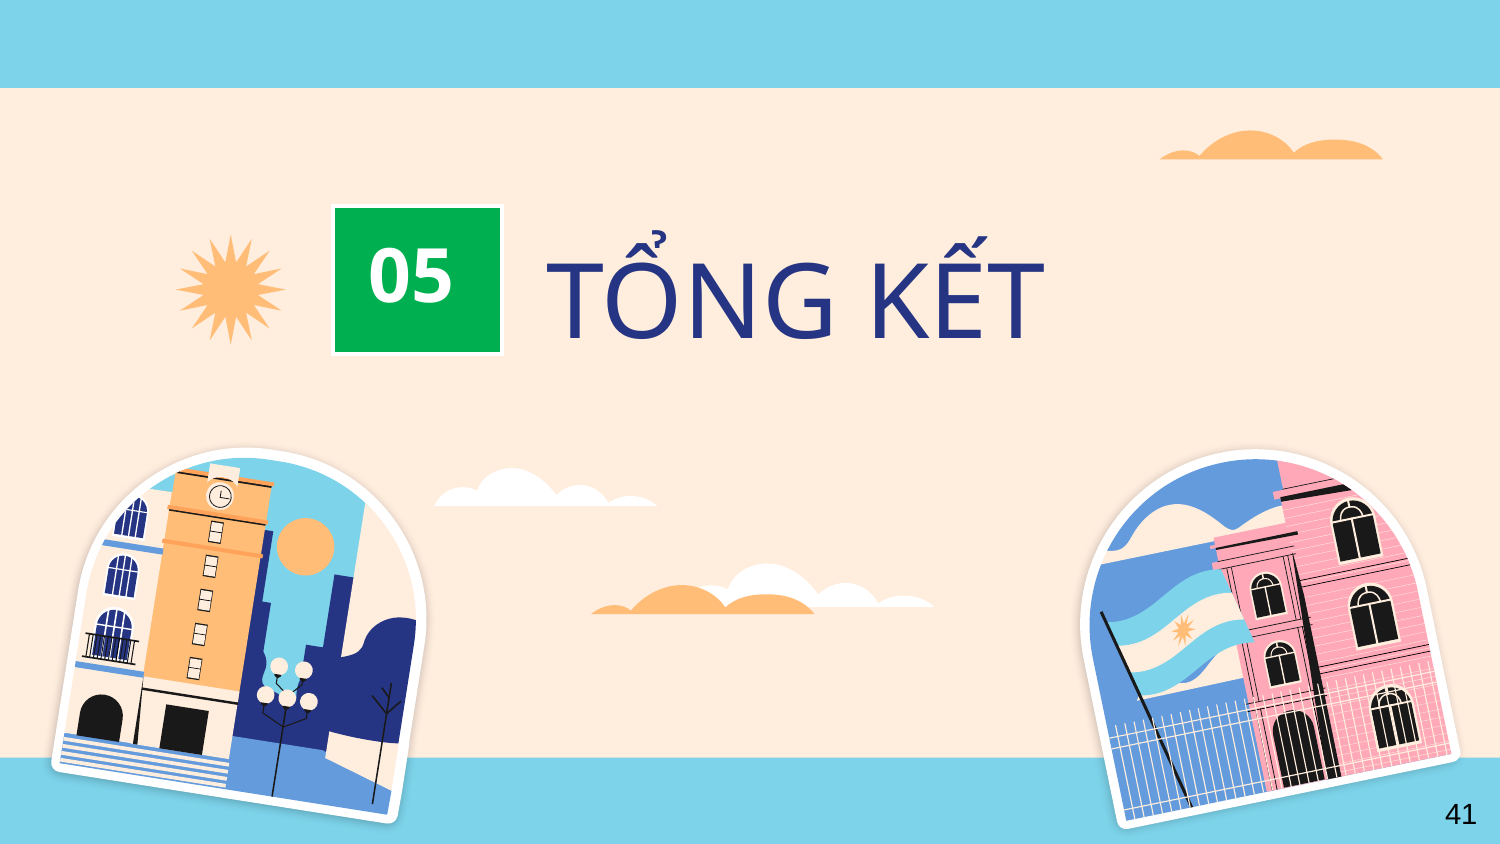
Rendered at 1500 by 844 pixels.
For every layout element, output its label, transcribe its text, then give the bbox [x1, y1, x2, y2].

text_box 05 [354, 219, 493, 325]
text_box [590, 563, 935, 615]
text_box [1159, 130, 1383, 160]
text_box [434, 468, 658, 507]
text_box 41 [1430, 787, 1494, 838]
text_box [1079, 448, 1431, 800]
text_box [331, 204, 504, 356]
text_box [74, 448, 427, 801]
subtitle TỔNG KẾT [531, 218, 1454, 377]
text_box [175, 234, 286, 345]
